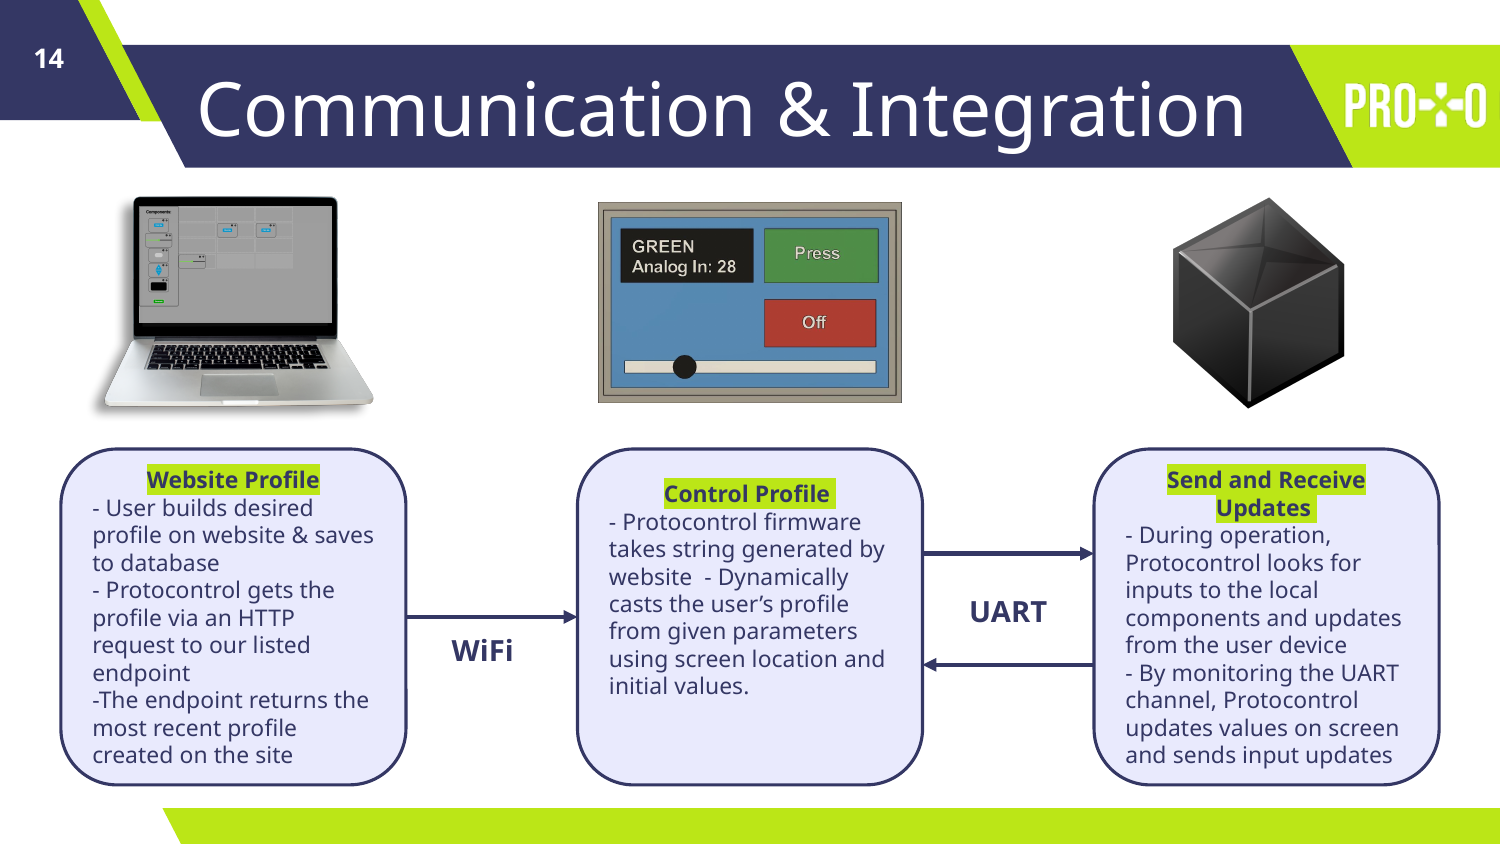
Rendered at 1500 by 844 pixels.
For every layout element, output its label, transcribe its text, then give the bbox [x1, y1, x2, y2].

title Communication & Integration [181, 45, 1285, 169]
slide_number ‹#› [0, 0, 98, 121]
text_box UART [945, 578, 1071, 624]
picture [1151, 195, 1367, 411]
picture [597, 202, 902, 404]
picture [85, 179, 382, 427]
text_box Control Profile - Protocontrol firmware takes string generated by website - Dynamically casts the user’s profile from given parameters using screen location and initial values. [577, 448, 923, 785]
text_box Send and Receive Updates - During operation, Protocontrol looks for inputs to the local components and updates from the user device - By monitoring the UART channel, Protocontrol updates values on screen and sends input updates [1094, 448, 1440, 785]
text_box Website Profile - User builds desired profile on website & saves to database - Protocontrol gets the profile via an HTTP request to our listed endpoint -The endpoint returns the most recent profile created on the site [60, 448, 406, 785]
picture [1304, 55, 1500, 150]
text_box [1177, 150, 1500, 257]
text_box WiFi [433, 626, 532, 663]
